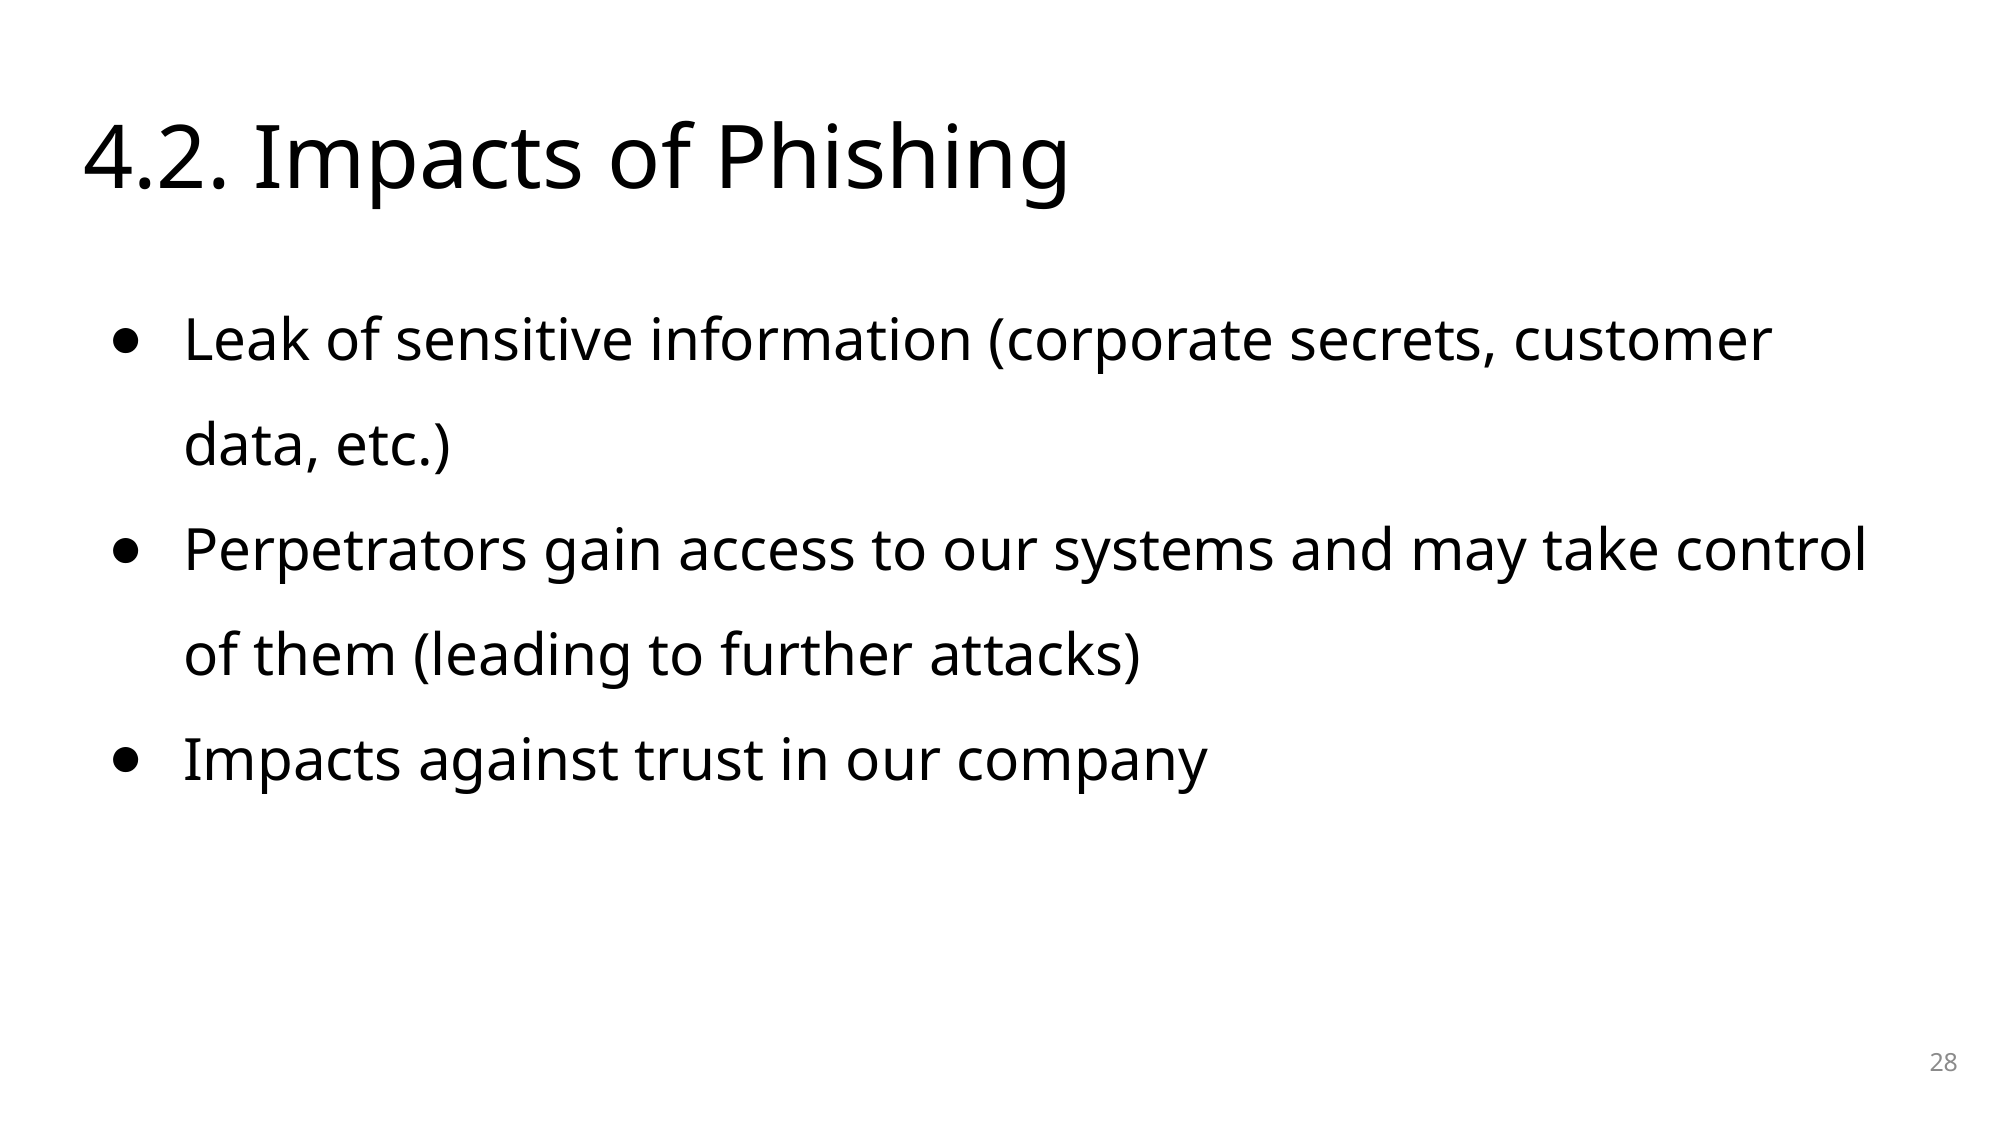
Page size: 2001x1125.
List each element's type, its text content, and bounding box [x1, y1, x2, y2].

title 4.2. Impacts of Phishing [68, 97, 1932, 223]
list Leak of sensitive information (corporate secrets, customer data, etc.) Perpetrators gain access to our systems and may take control of them (leading to further attacks) Impacts against trust in our company [68, 252, 1932, 1000]
slide_number 28 [1853, 1019, 1974, 1106]
